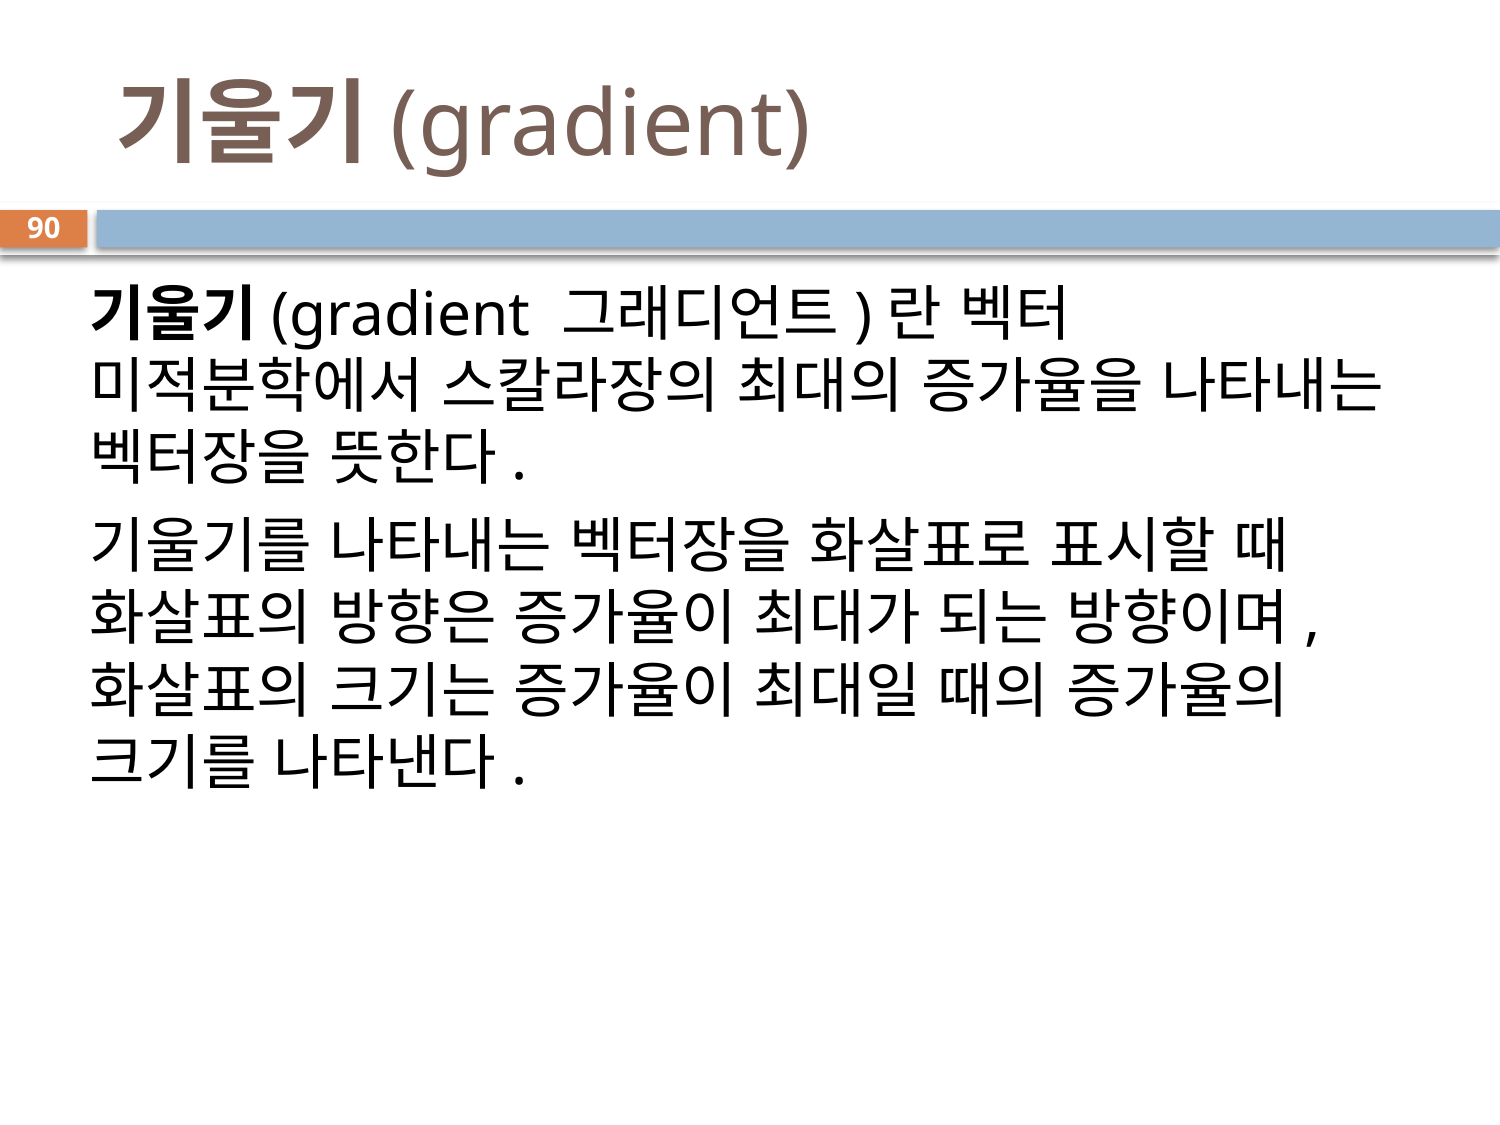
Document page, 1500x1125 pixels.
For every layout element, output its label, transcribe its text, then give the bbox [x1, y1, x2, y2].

title 기울기(gradient) [100, 37, 1438, 200]
list 기울기(gradient 그래디언트)란 벡터 미적분학에서 스칼라장의 최대의 증가율을 나타내는 벡터장을 뜻한다. 기울기를 나타내는 벡터장을 화살표로 표시할 때 화살표의 방향은 증가율이 최대가 되는 방향이며, 화살표의 크기는 증가율이 최대일 때의 증가율의 크기를 나타낸다. [75, 267, 1425, 811]
slide_number 90 [0, 208, 88, 249]
